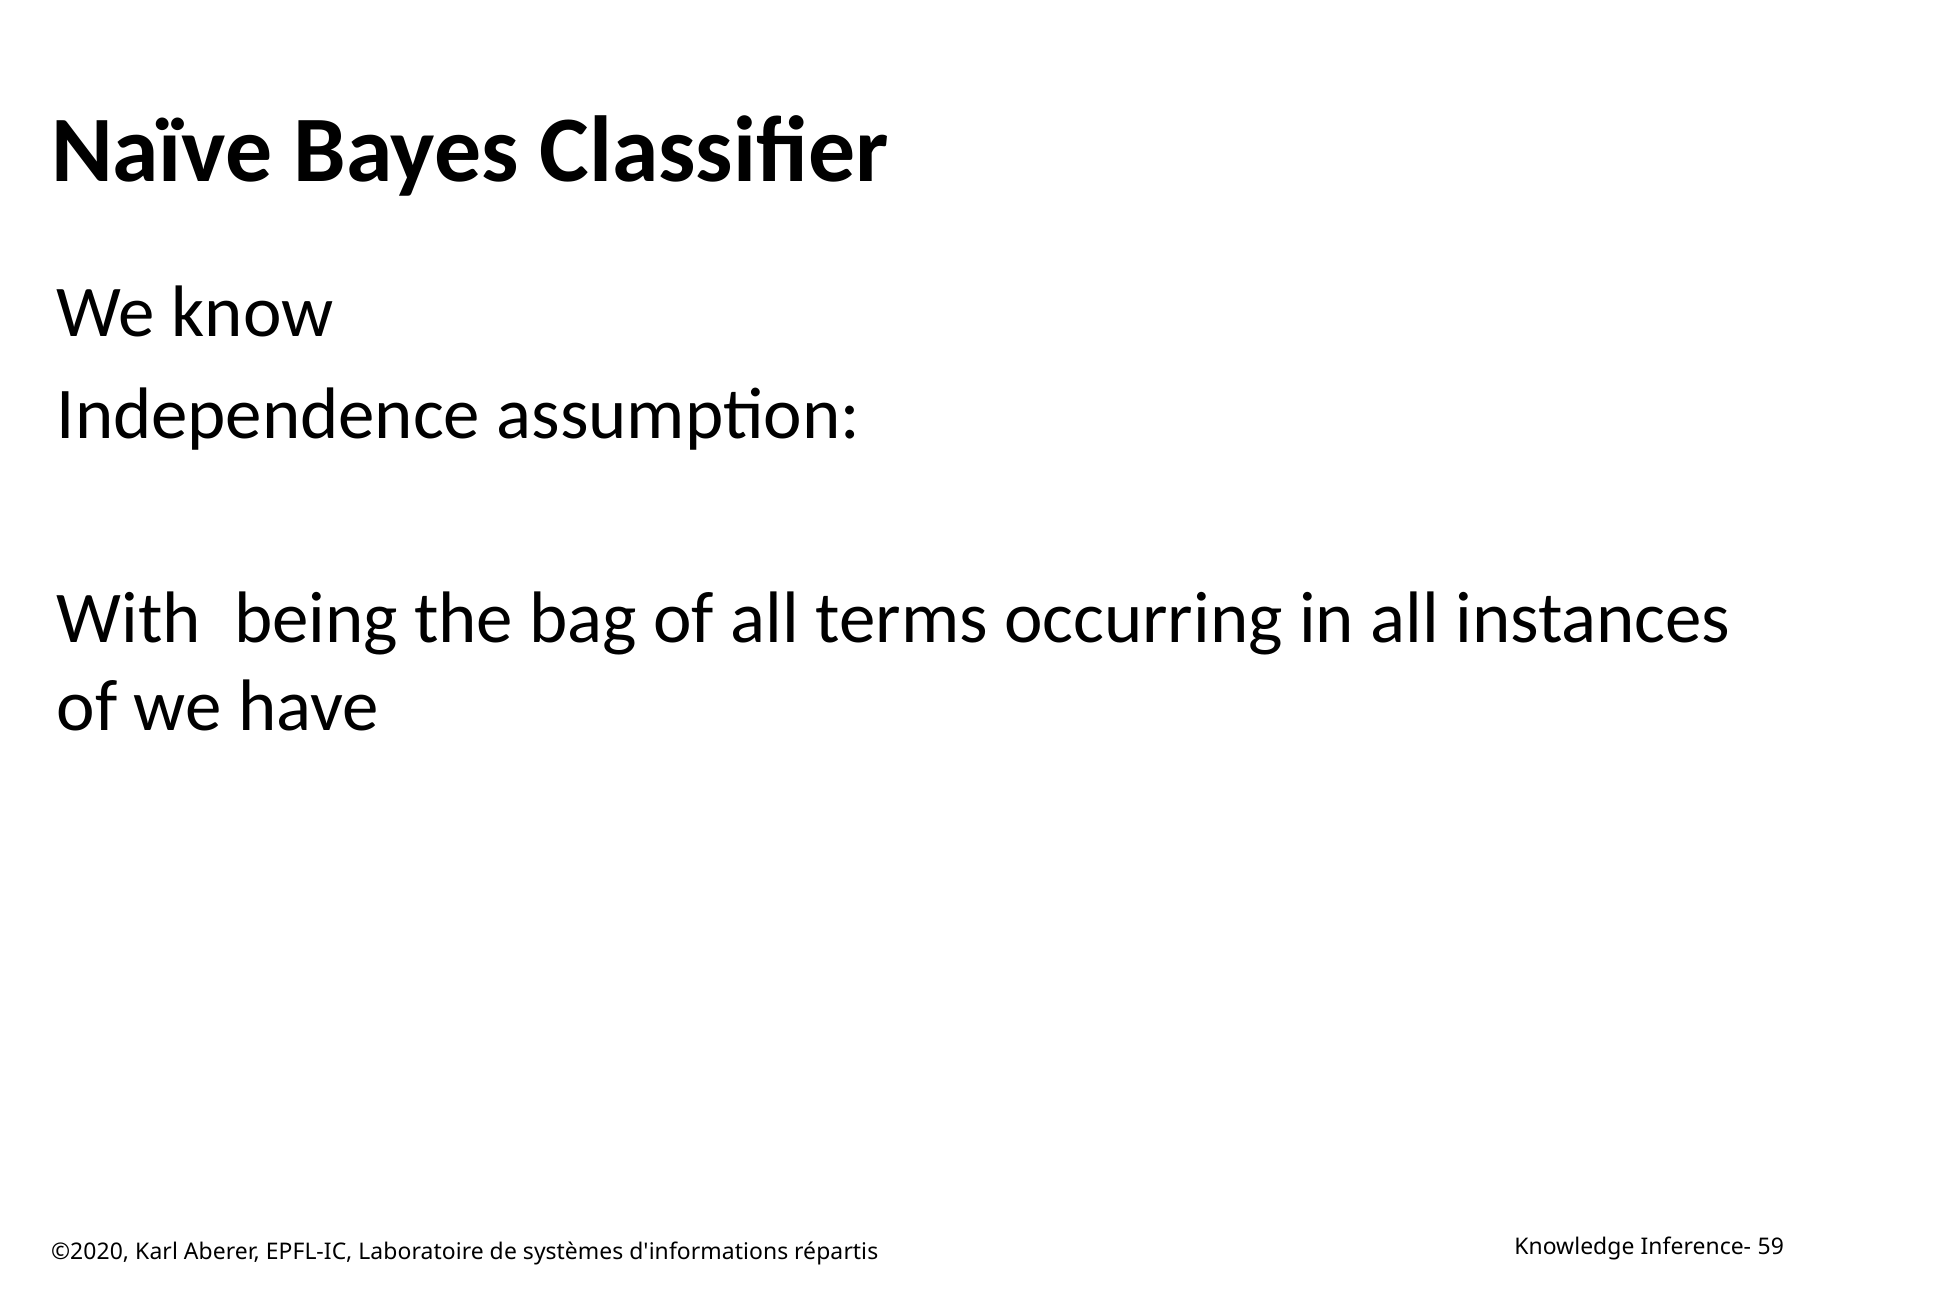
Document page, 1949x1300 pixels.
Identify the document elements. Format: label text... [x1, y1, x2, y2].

title Naïve Bayes Classifier [32, 57, 1803, 232]
footer ©2020, Karl Aberer, EPFL-IC, Laboratoire de systèmes d'informations répartis [32, 1227, 1284, 1271]
